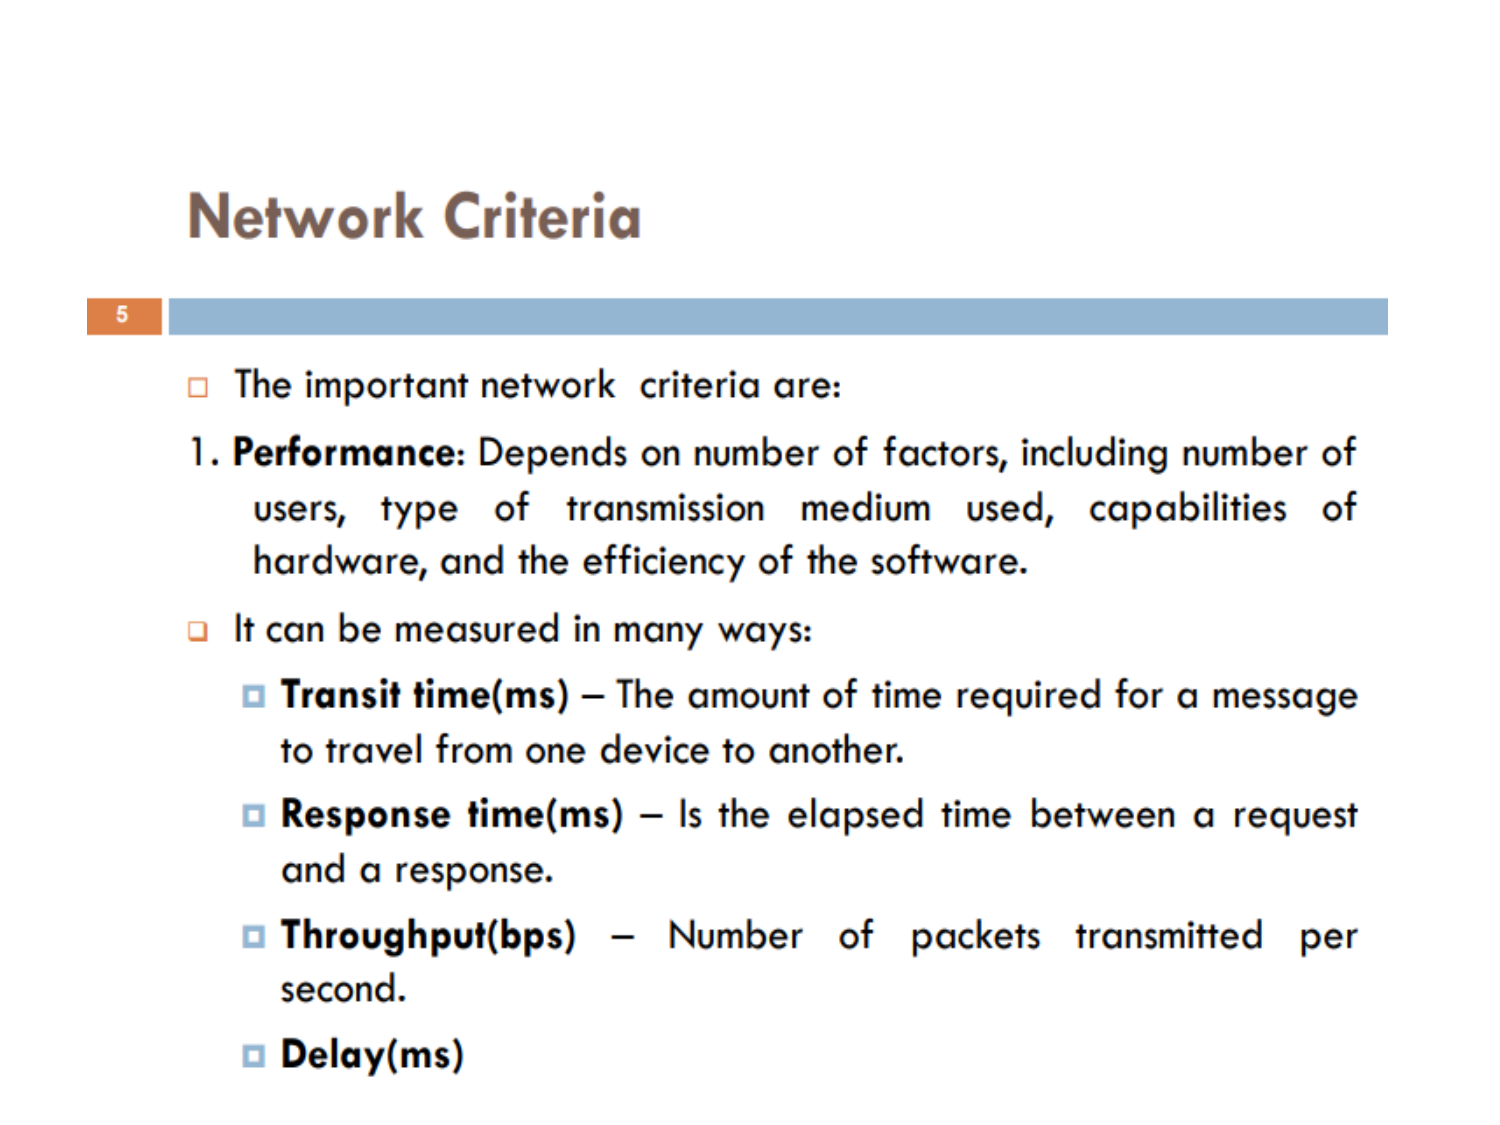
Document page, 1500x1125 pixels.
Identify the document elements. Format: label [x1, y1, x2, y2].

picture [87, 172, 1388, 1088]
